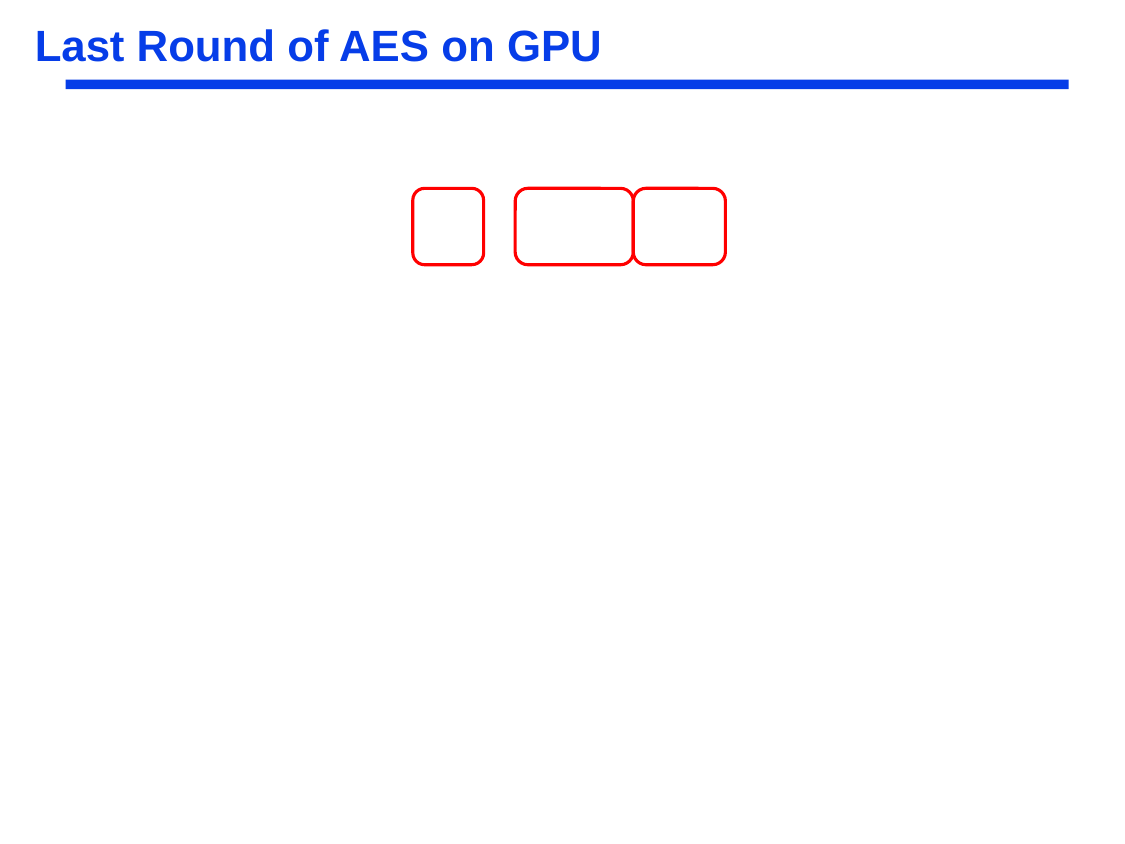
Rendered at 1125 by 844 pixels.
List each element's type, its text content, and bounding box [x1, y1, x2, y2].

title Last Round of AES on GPU [23, 20, 1065, 65]
text_box [513, 186, 633, 267]
text_box [410, 186, 486, 267]
text_box [631, 186, 728, 267]
